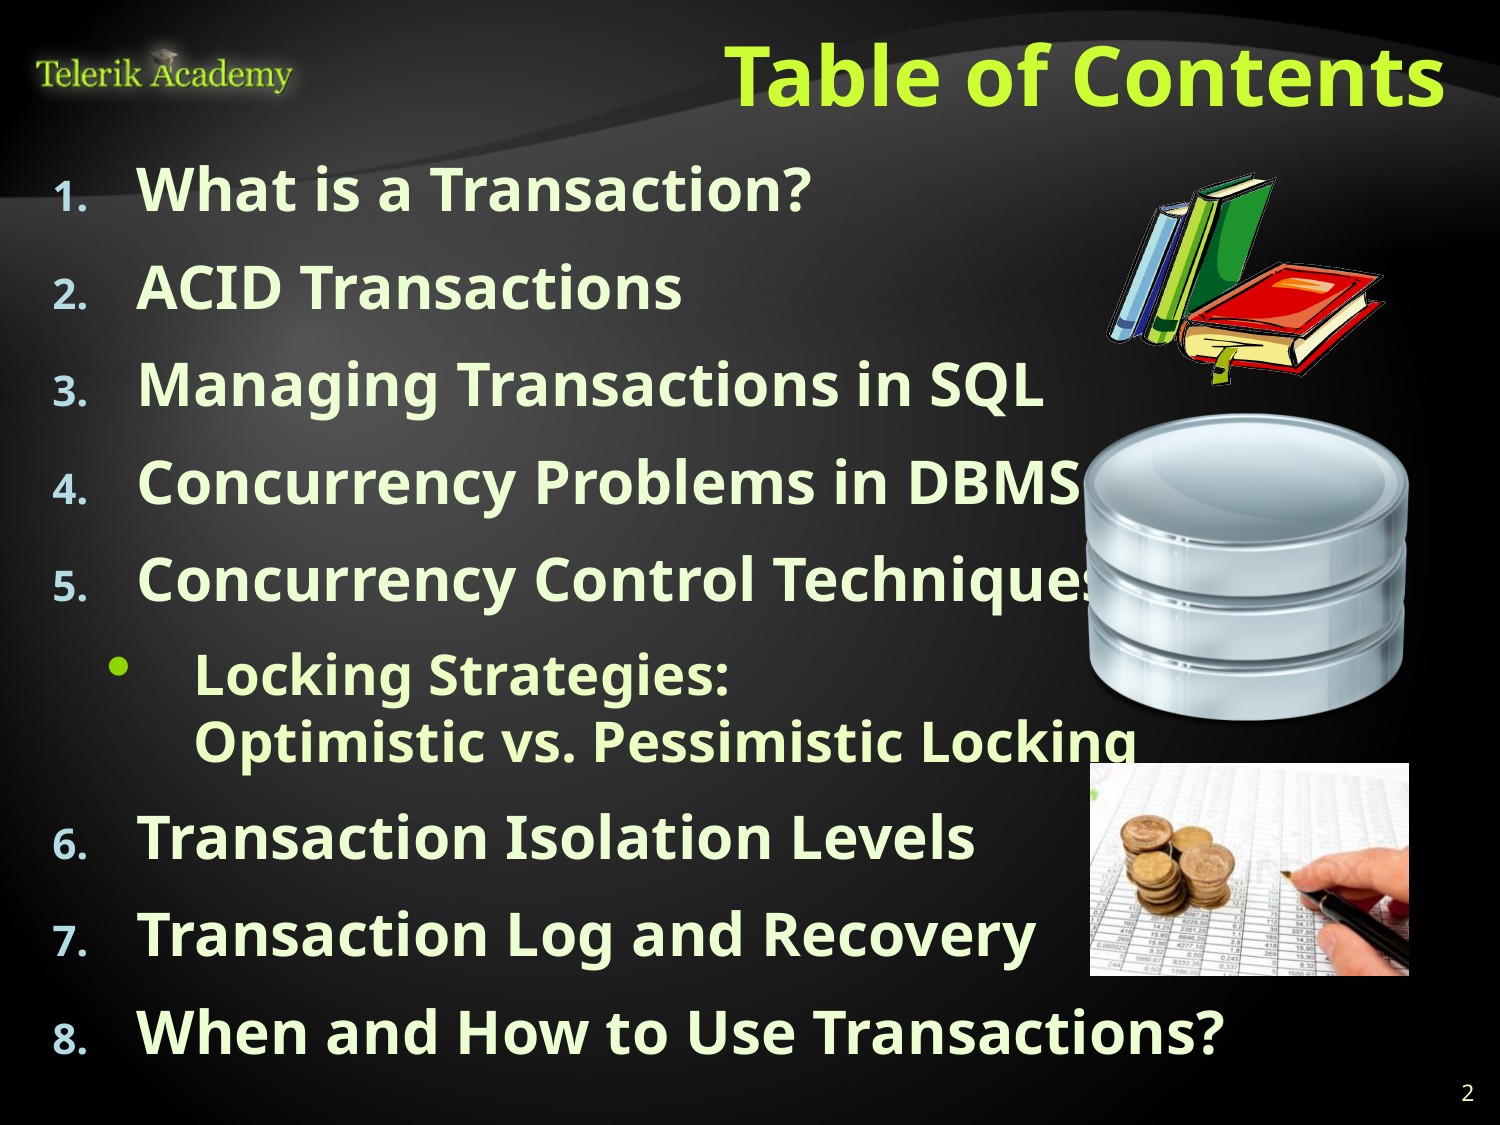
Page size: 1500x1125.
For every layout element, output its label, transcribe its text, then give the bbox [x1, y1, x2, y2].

picture [0, 0, 1500, 1125]
title Table of Contents [300, 12, 1463, 144]
list What is a Transaction? ACID Transactions Managing Transactions in SQL Concurrency Problems in DBMS Concurrency Control Techniques Locking Strategies: Optimistic vs. Pessimistic Locking Transaction Isolation Levels Transaction Log and Recovery When and How to Use Transactions? [37, 144, 1463, 1094]
text_box 2 [1414, 1075, 1490, 1113]
